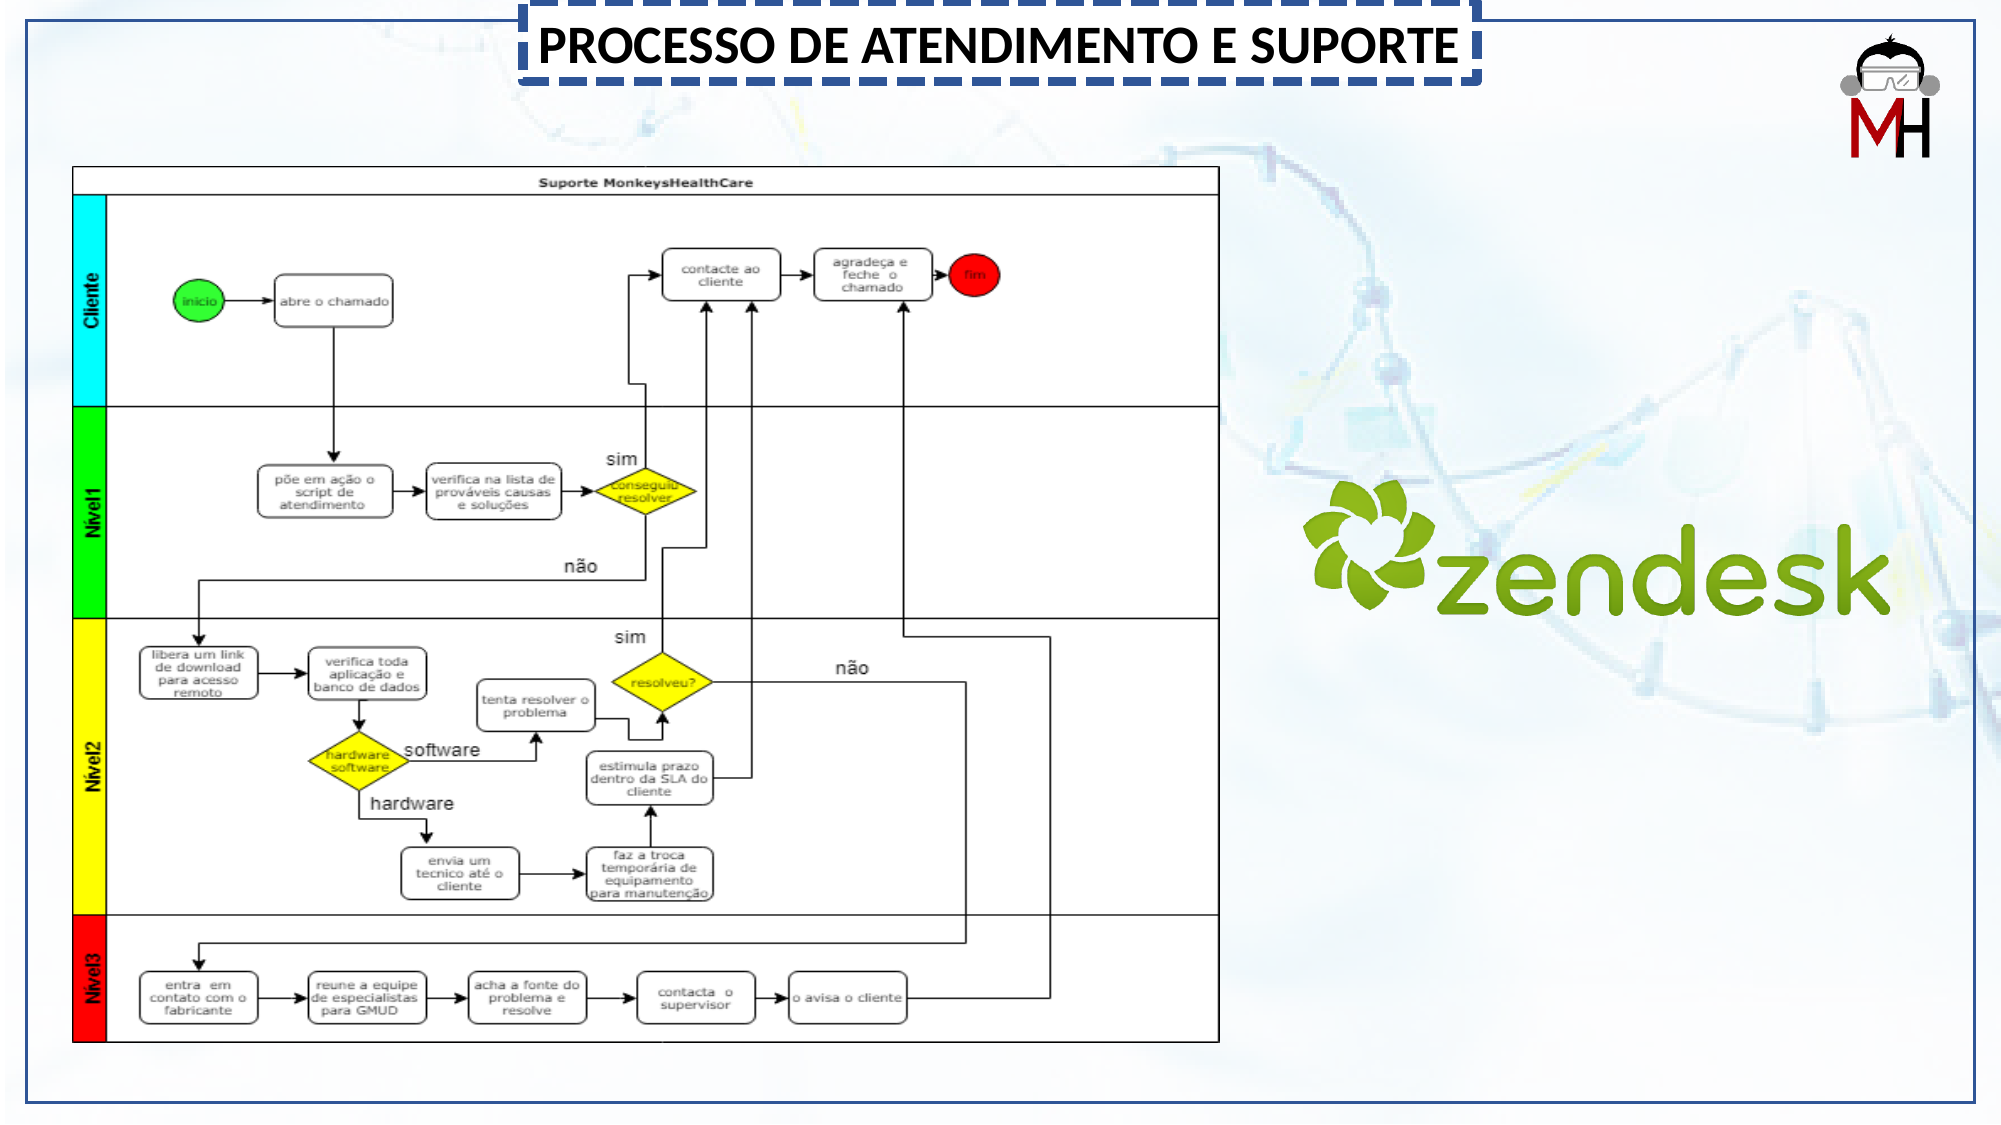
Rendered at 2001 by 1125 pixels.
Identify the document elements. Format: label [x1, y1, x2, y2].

picture [1818, 22, 1962, 166]
picture [1303, 480, 1891, 618]
picture [72, 166, 1220, 1043]
list [5, 0, 2000, 1124]
